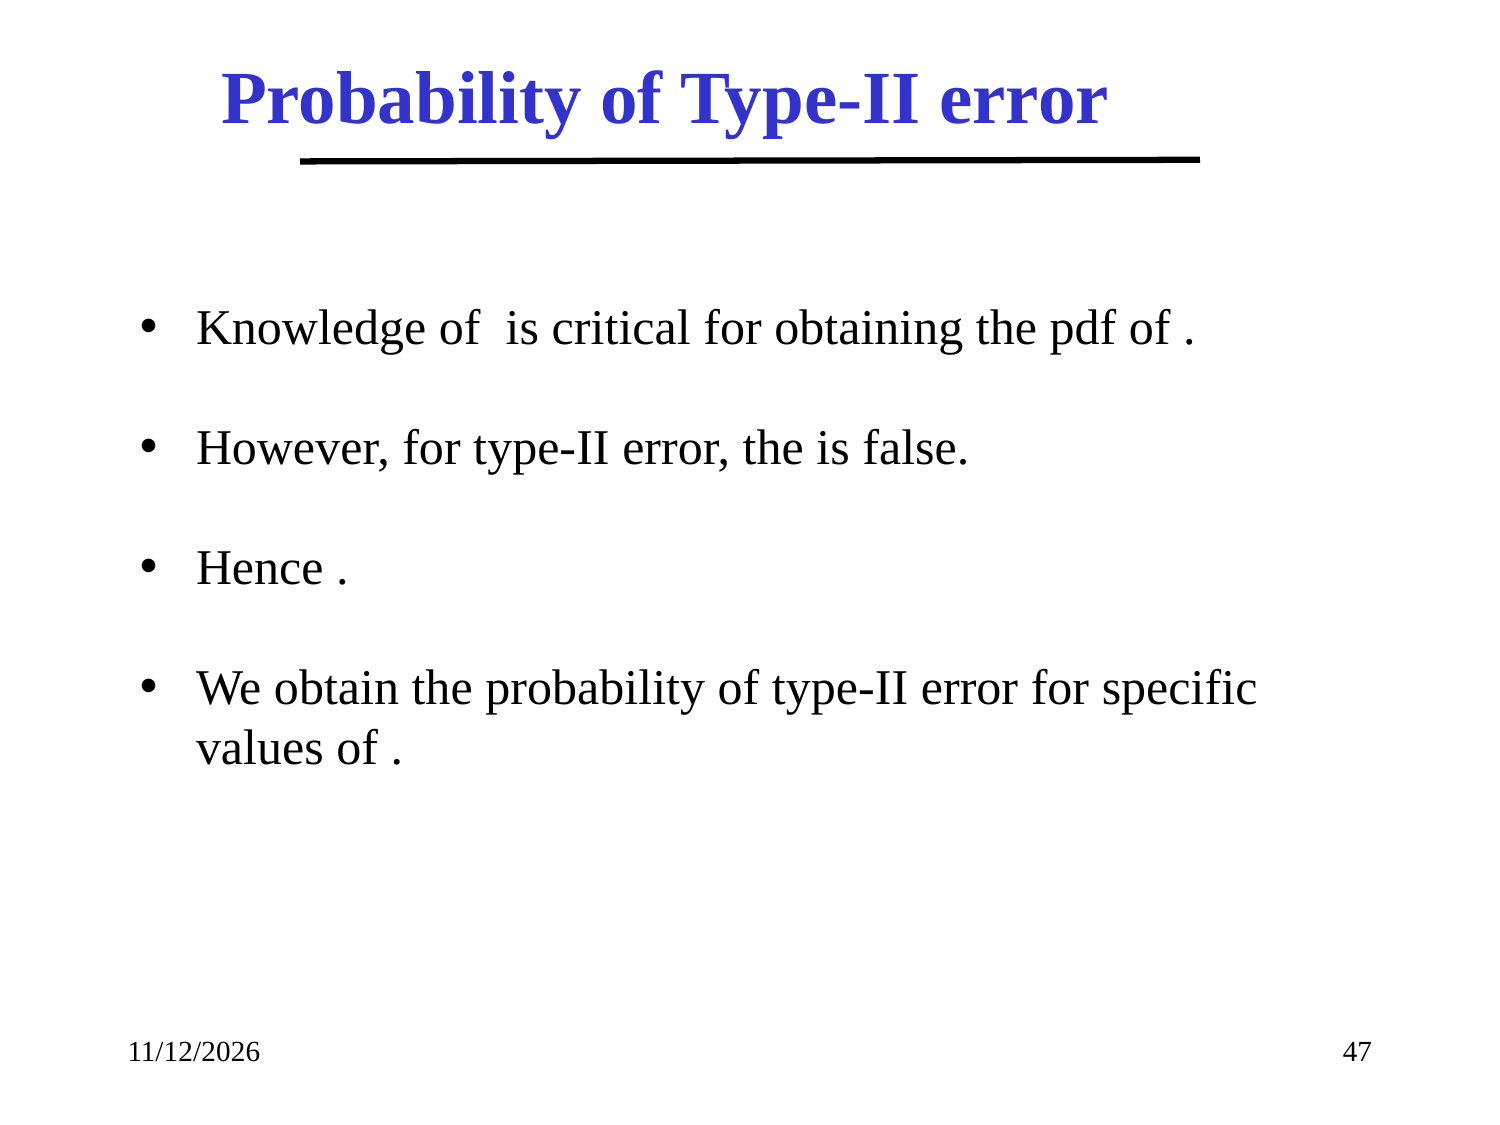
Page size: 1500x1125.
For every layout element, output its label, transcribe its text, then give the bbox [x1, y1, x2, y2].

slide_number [112, 1024, 426, 1101]
slide_number 47 [1074, 1024, 1388, 1101]
